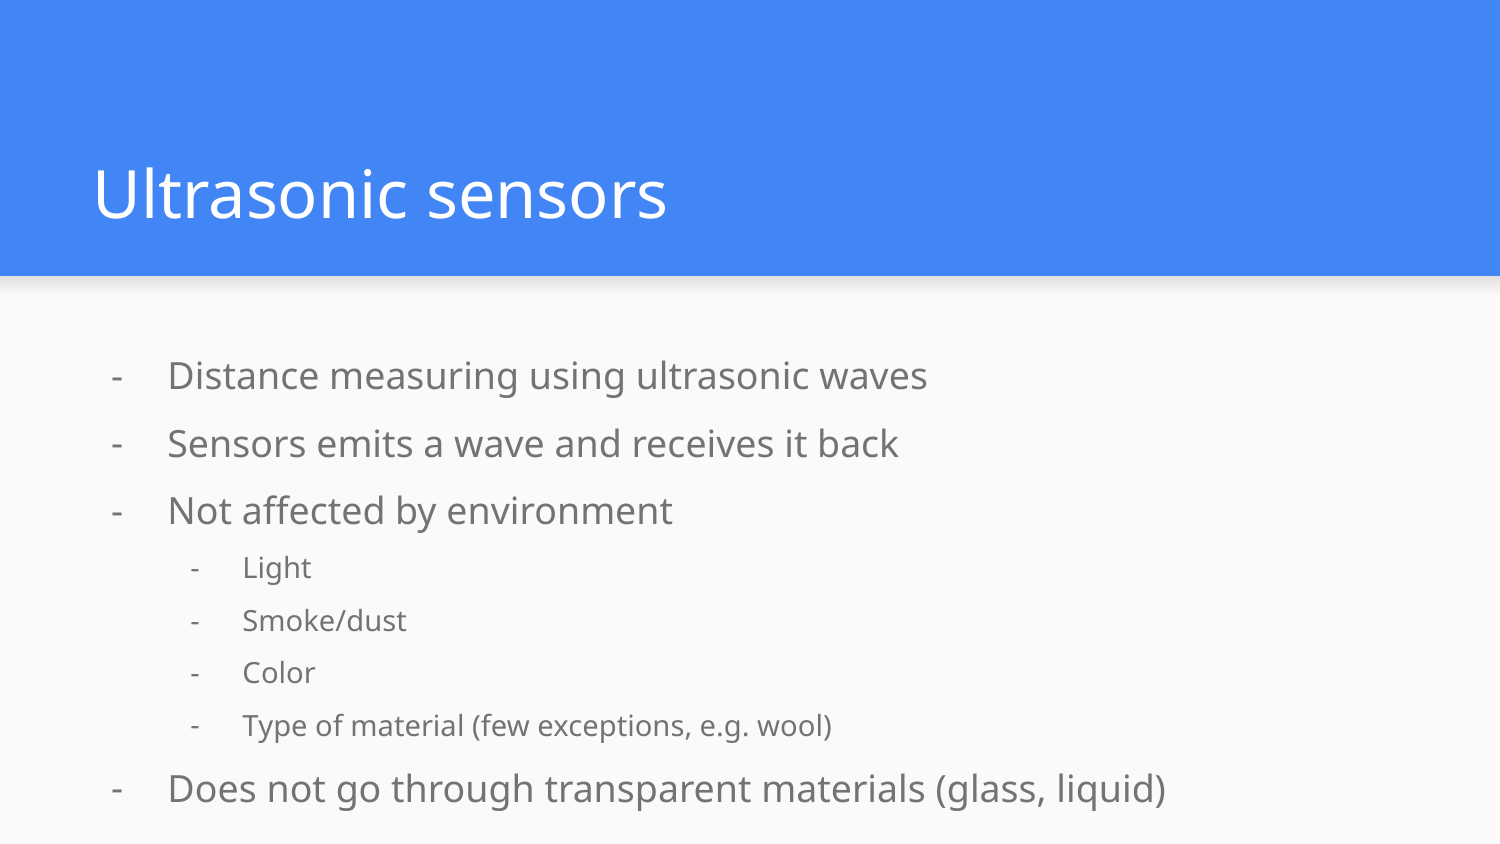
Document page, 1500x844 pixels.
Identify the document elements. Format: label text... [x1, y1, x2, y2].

list Distance measuring using ultrasonic waves Sensors emits a wave and receives it back Not affected by environment Light Smoke/dust Color Type of material (few exceptions, e.g. wool) Does not go through transparent materials (glass, liquid) [77, 314, 1427, 760]
title Ultrasonic sensors [77, 121, 1427, 248]
